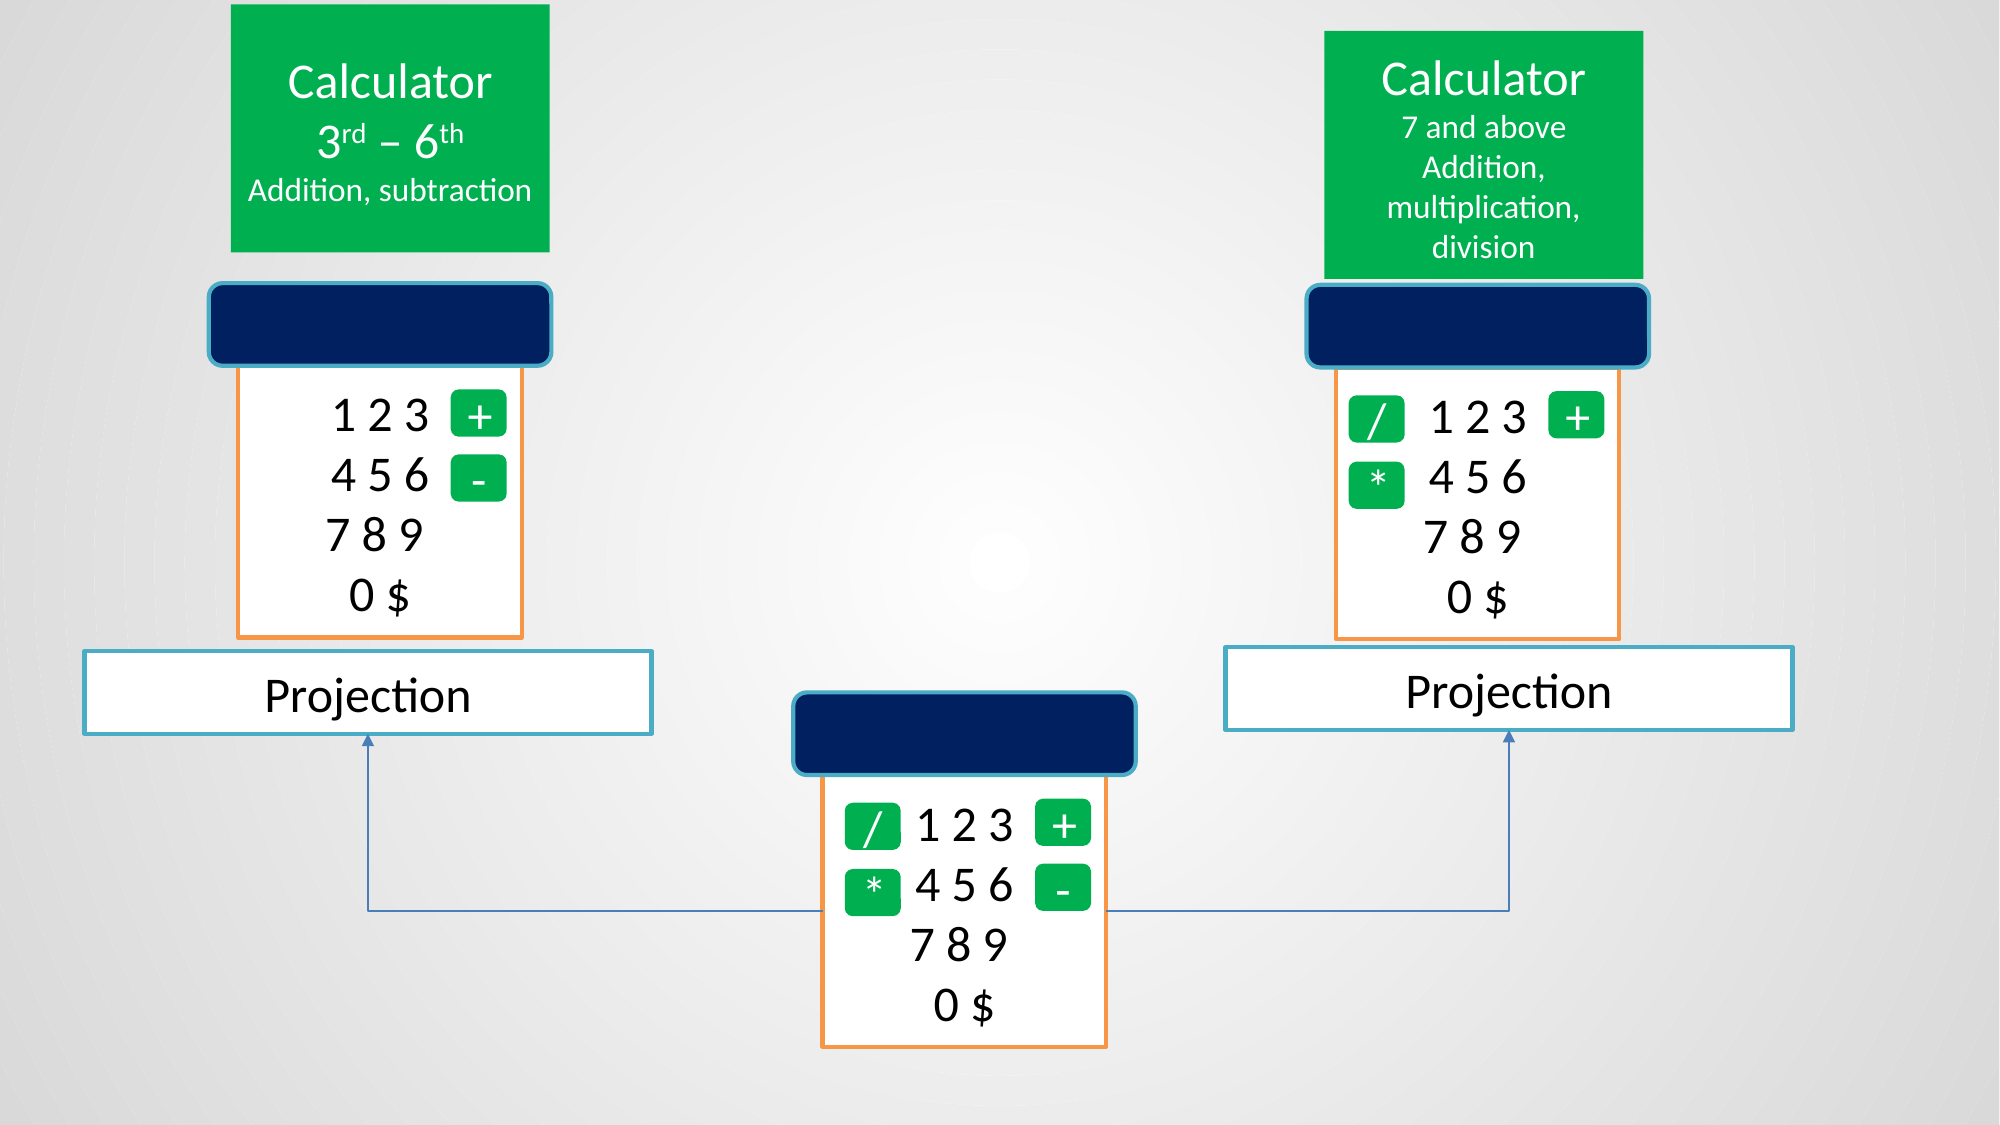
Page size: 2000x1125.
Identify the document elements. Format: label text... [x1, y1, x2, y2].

text_box [1304, 282, 1652, 370]
text_box [206, 281, 554, 368]
text_box Calculator 7 and above Addition, multiplication, division [1322, 29, 1645, 281]
text_box + [1033, 796, 1094, 849]
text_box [367, 733, 823, 912]
text_box 1 2 3 4 5 6 7 8 9 0 $ [820, 778, 1108, 1049]
text_box * [1346, 459, 1407, 511]
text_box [1105, 729, 1510, 912]
text_box - [1033, 861, 1094, 914]
text_box 1 2 3 4 5 6 7 8 9 0 $ [1334, 370, 1621, 641]
text_box Projection [82, 649, 654, 736]
text_box + [448, 387, 509, 439]
text_box / [1346, 393, 1407, 445]
text_box + [1546, 389, 1607, 441]
text_box * [842, 866, 903, 919]
text_box 1 2 3 4 5 6 7 8 9 0 $ [236, 368, 524, 640]
text_box [791, 690, 1138, 778]
text_box - [448, 452, 509, 504]
text_box Calculator 3rd – 6th Addition, subtraction [229, 2, 552, 254]
text_box / [842, 800, 903, 853]
text_box Projection [1223, 645, 1795, 732]
